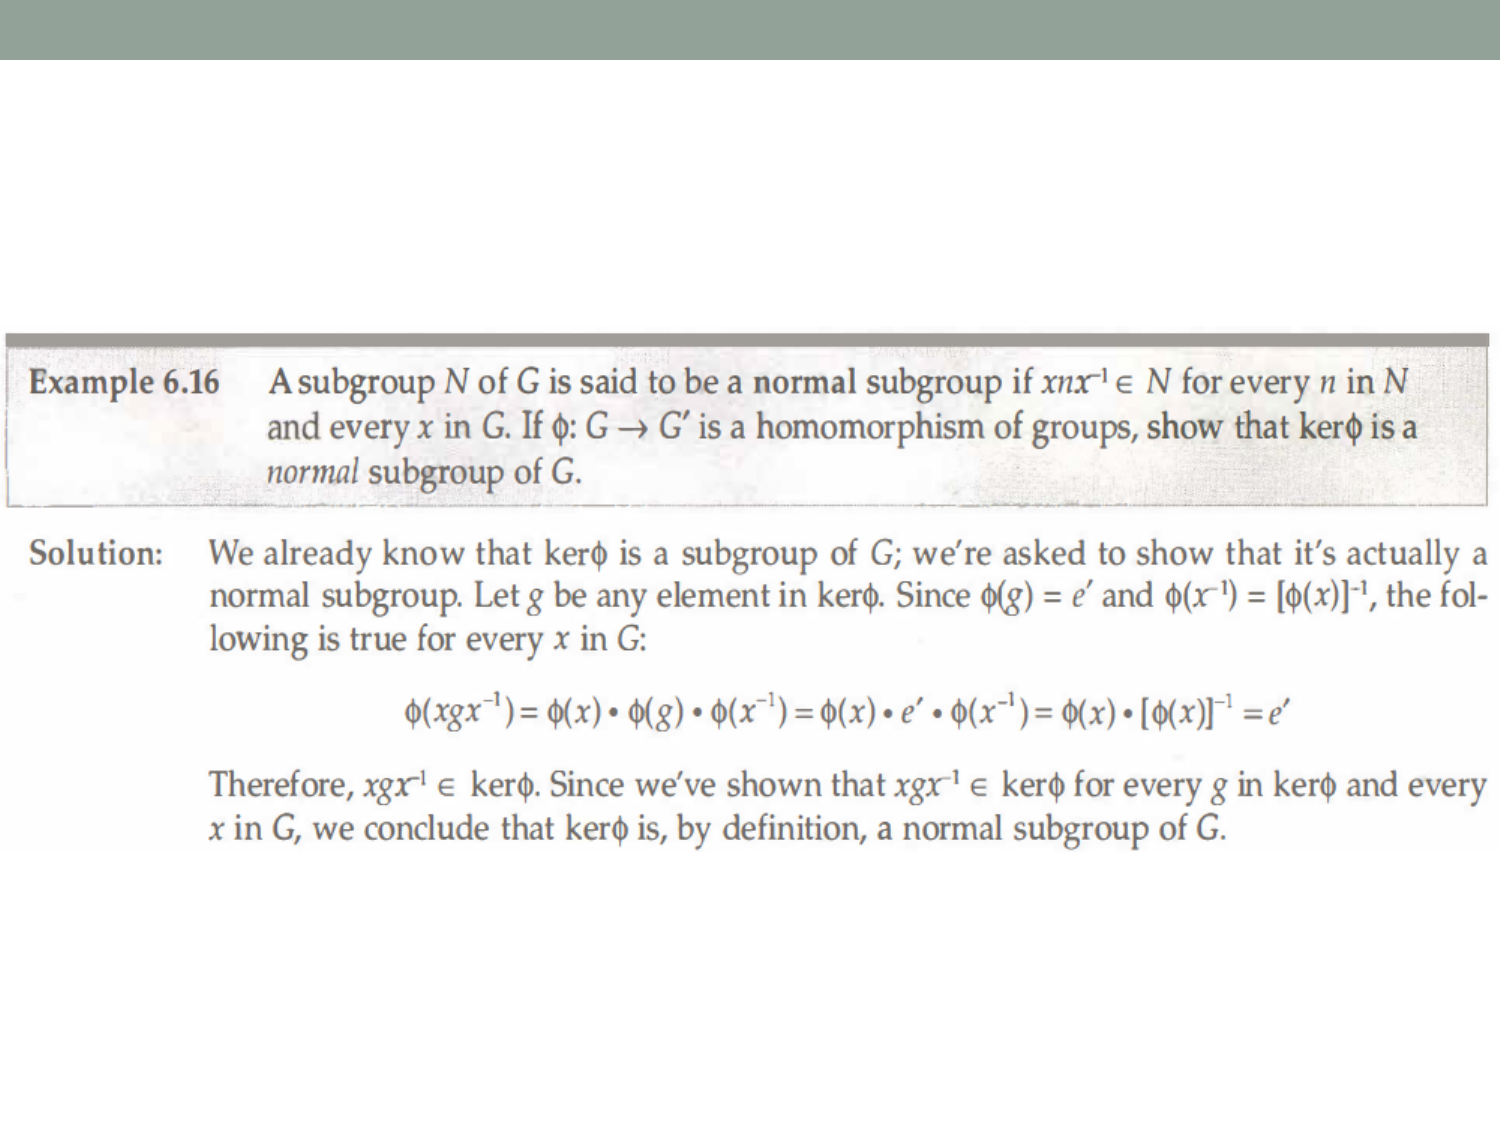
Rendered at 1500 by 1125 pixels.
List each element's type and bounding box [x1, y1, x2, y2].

picture [0, 326, 1500, 852]
